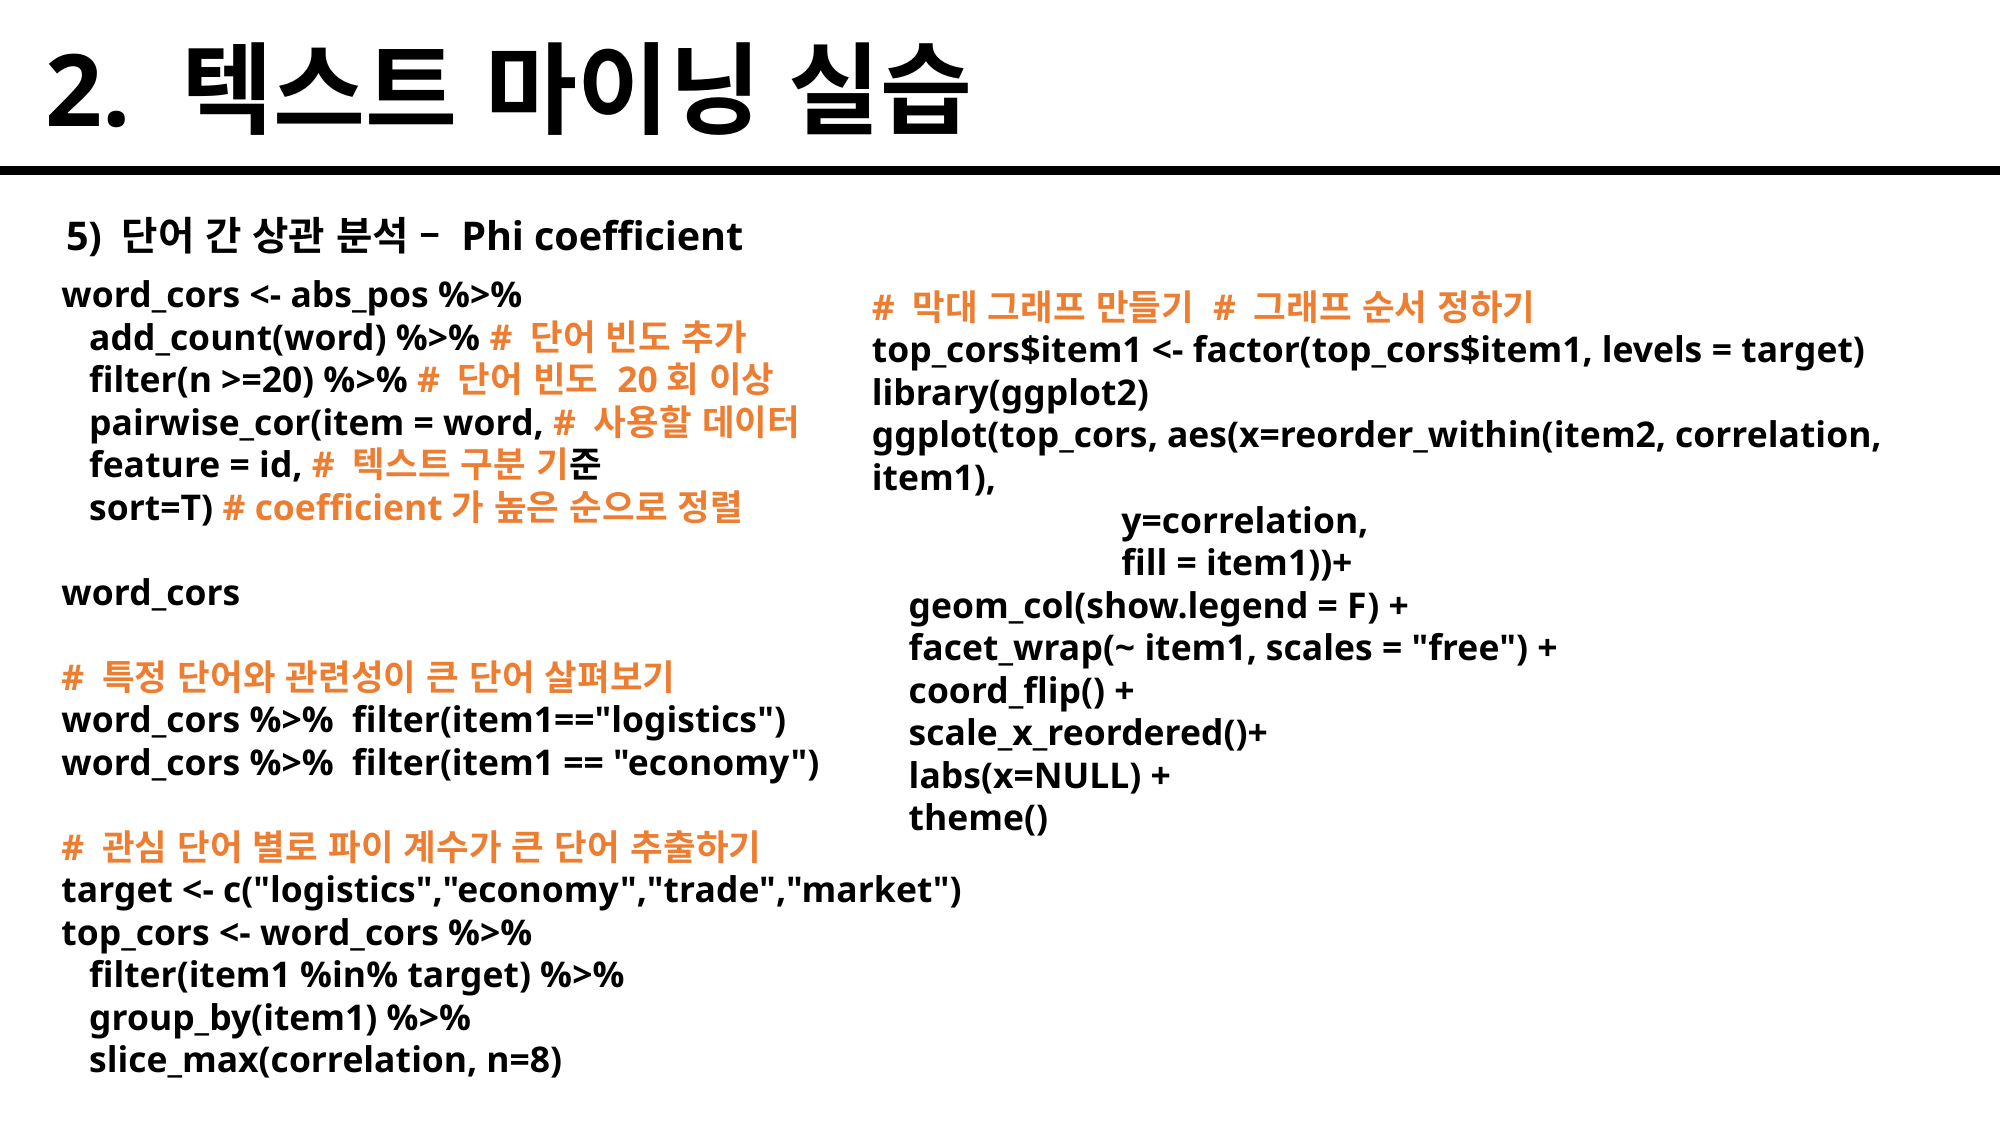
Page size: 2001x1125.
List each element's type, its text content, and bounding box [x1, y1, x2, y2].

text_box word_cors <- abs_pos %>% add_count(word) %>% # 단어 빈도 추가 filter(n >=20) %>% # 단어 빈도 20회 이상 pairwise_cor(item = word, # 사용할 데이터 feature = id, # 텍스트 구분 기준 sort=T) # coefficient가 높은 순으로 정렬 word_cors # 특정 단어와 관련성이 큰 단어 살펴보기 word_cors %>% filter(item1=="logistics") word_cors %>% filter(item1 == "economy") # 관심 단어 별로 파이 계수가 큰 단어 추출하기 target <- c("logistics","economy","trade","market") top_cors <- word_cors %>% filter(item1 %in% target) %>% group_by(item1) %>% slice_max(correlation, n=8) [46, 264, 2000, 1088]
text_box 5) 단어 간 상관 분석 – Phi coefficient [51, 179, 1900, 264]
text_box 2. 텍스트 마이닝 실습 [30, 19, 1823, 155]
text_box # 막대 그래프 만들기 # 그래프 순서 정하기 top_cors$item1 <- factor(top_cors$item1, levels = target) library(ggplot2) ggplot(top_cors, aes(x=reorder_within(item2, correlation, item1), y=correlation, fill = item1))+ geom_col(show.legend = F) + facet_wrap(~ item1, scales = "free") + coord_flip() + scale_x_reordered()+ labs(x=NULL) + theme() [857, 277, 1989, 846]
